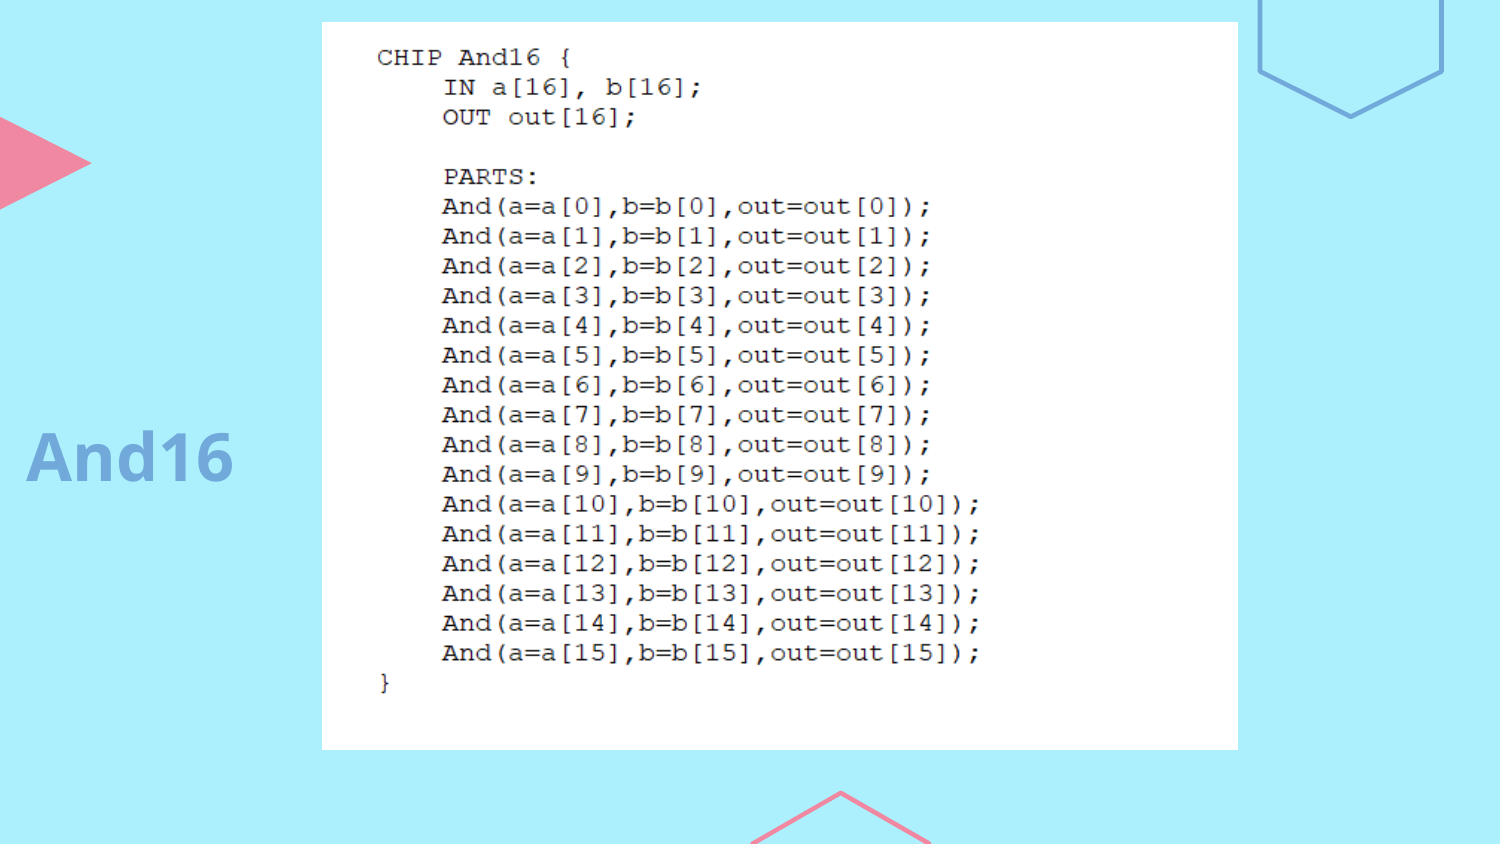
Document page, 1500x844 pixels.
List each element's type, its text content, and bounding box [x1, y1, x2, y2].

text_box And16 [0, 399, 300, 475]
picture [322, 22, 1238, 750]
